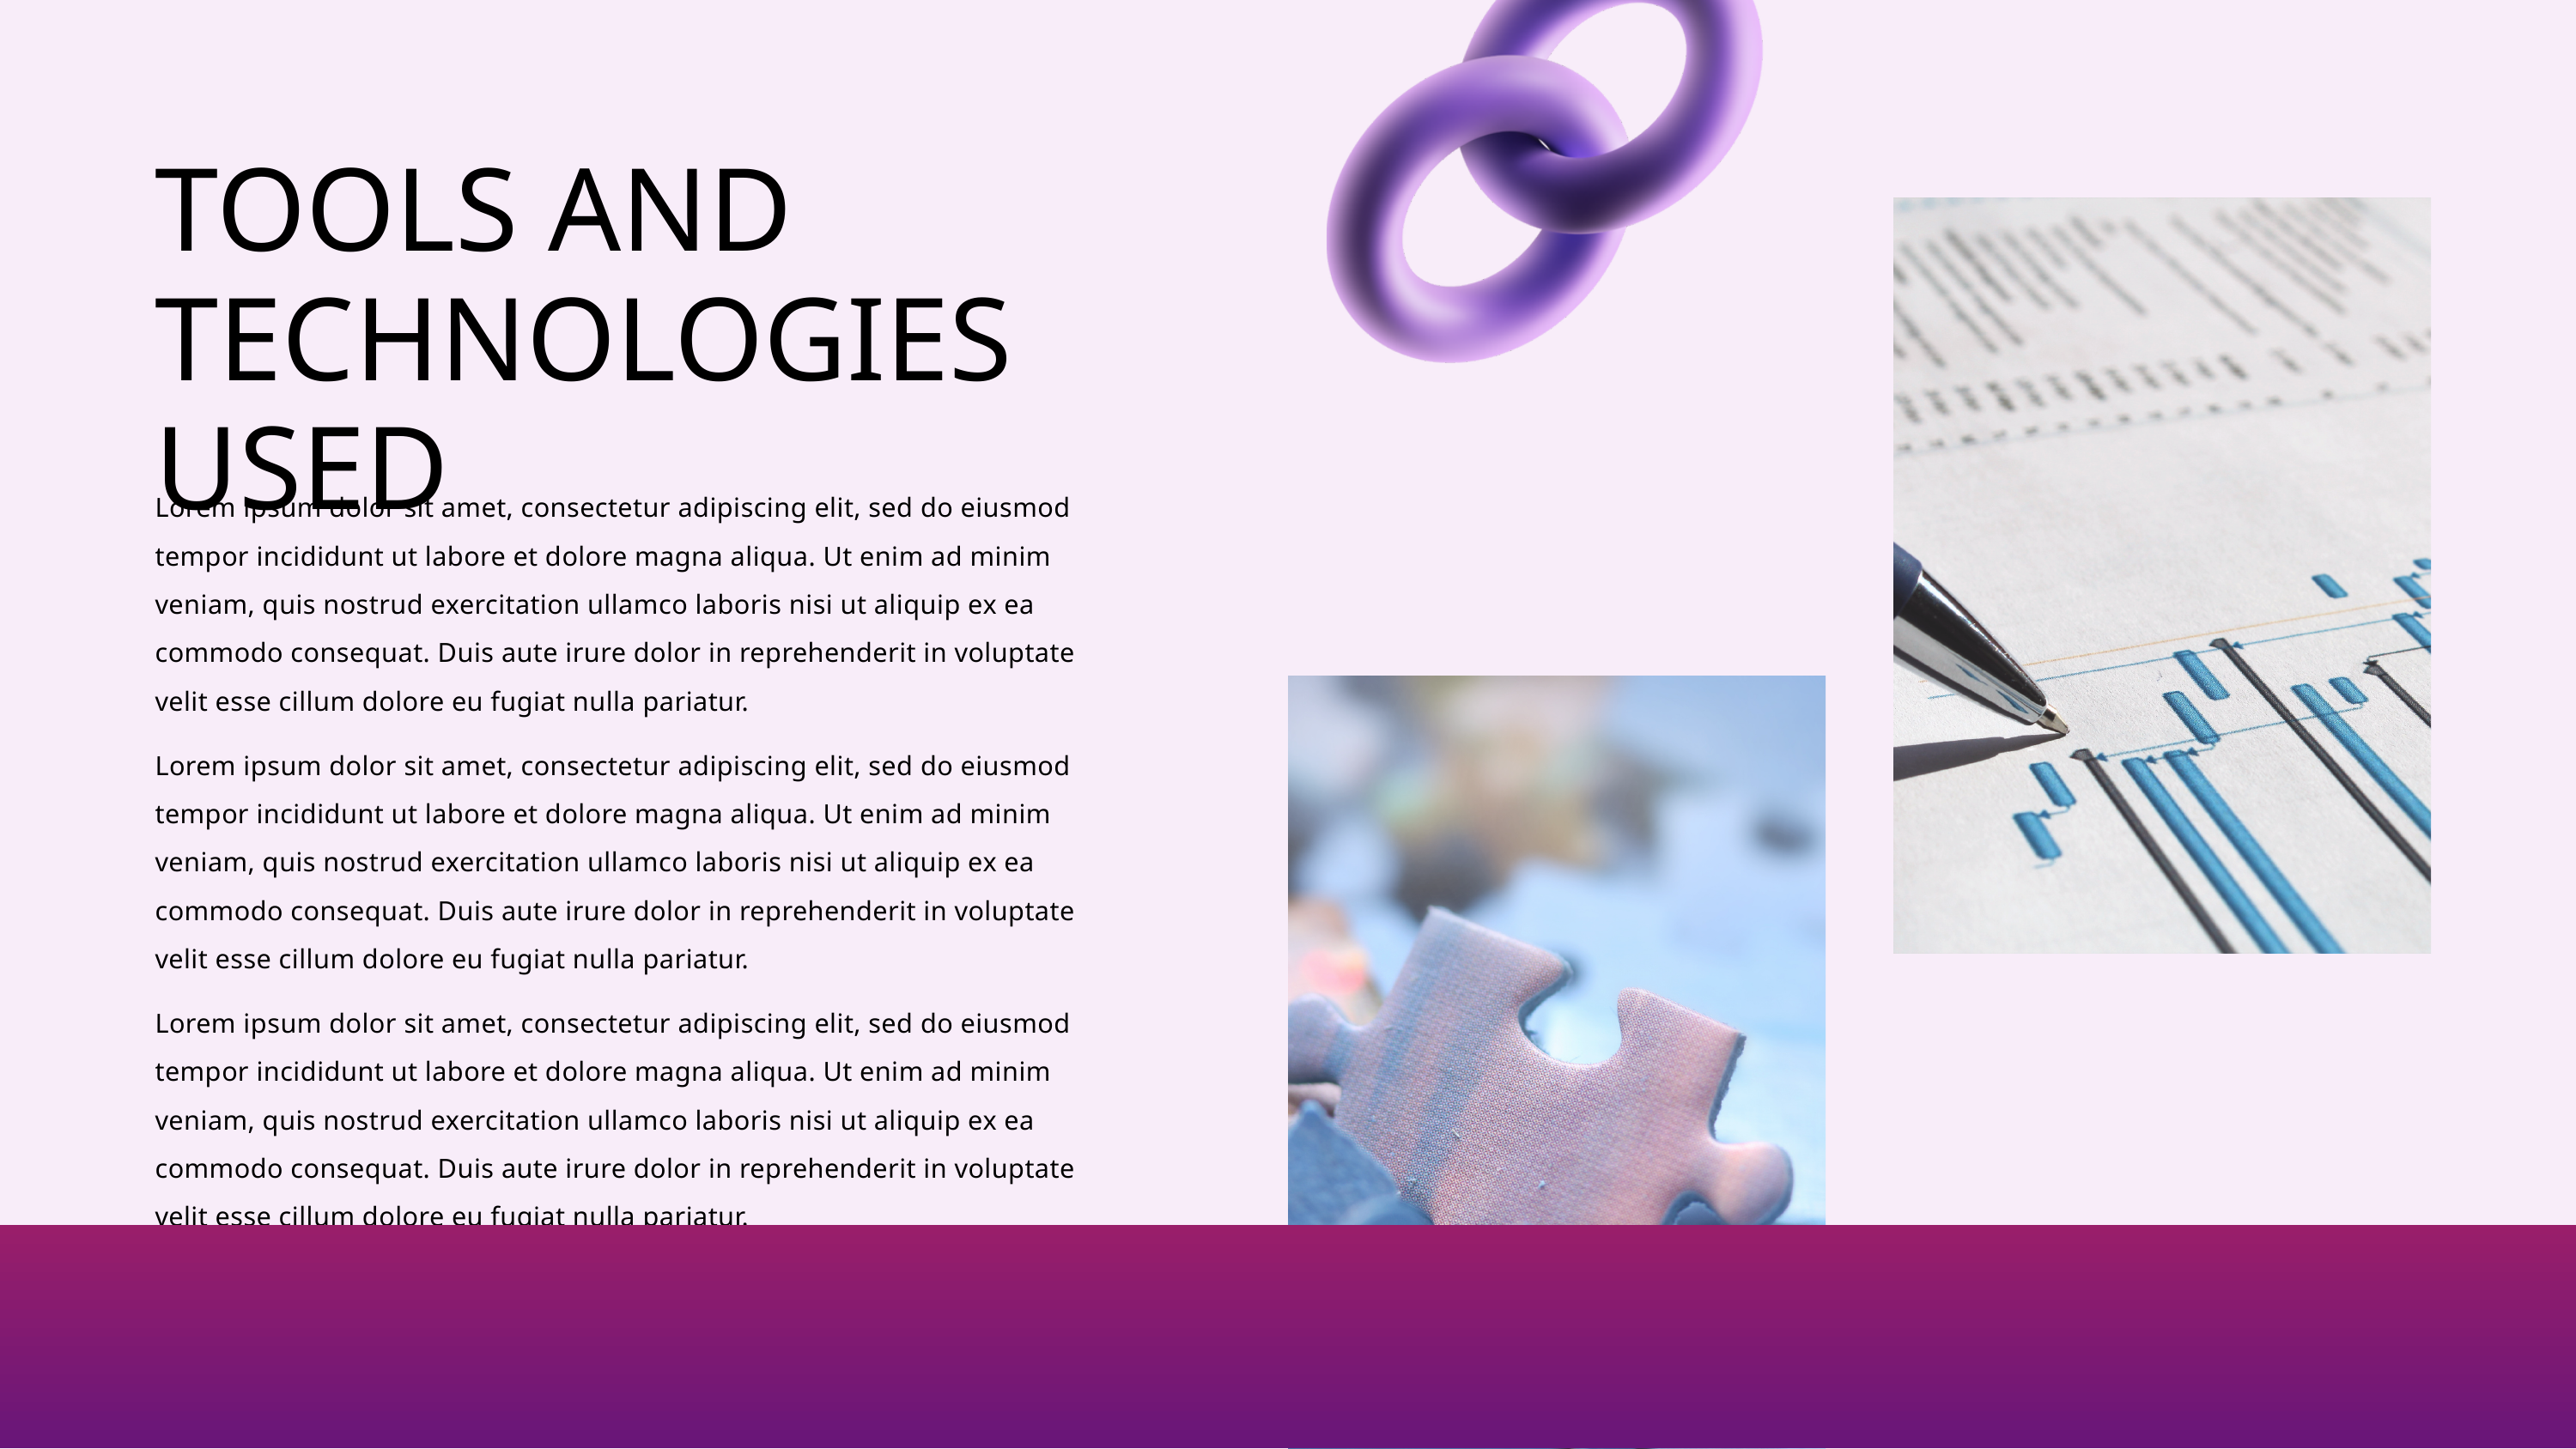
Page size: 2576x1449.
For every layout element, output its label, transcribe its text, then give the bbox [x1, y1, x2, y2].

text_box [1893, 197, 2432, 955]
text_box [0, 1224, 2576, 1449]
text_box Lorem ipsum dolor sit amet, consectetur adipiscing elit, sed do eiusmod tempor incididunt ut labore et dolore magna aliqua. Ut enim ad minim veniam, quis nostrud exercitation ullamco laboris nisi ut aliquip ex ea commodo consequat. Duis aute irure dolor in reprehenderit in voluptate velit esse cillum dolore eu fugiat nulla pariatur. [155, 474, 1120, 717]
text_box Lorem ipsum dolor sit amet, consectetur adipiscing elit, sed do eiusmod tempor incididunt ut labore et dolore magna aliqua. Ut enim ad minim veniam, quis nostrud exercitation ullamco laboris nisi ut aliquip ex ea commodo consequat. Duis aute irure dolor in reprehenderit in voluptate velit esse cillum dolore eu fugiat nulla pariatur. [155, 731, 1120, 974]
text_box [1326, 0, 1765, 364]
text_box Lorem ipsum dolor sit amet, consectetur adipiscing elit, sed do eiusmod tempor incididunt ut labore et dolore magna aliqua. Ut enim ad minim veniam, quis nostrud exercitation ullamco laboris nisi ut aliquip ex ea commodo consequat. Duis aute irure dolor in reprehenderit in voluptate velit esse cillum dolore eu fugiat nulla pariatur. [155, 990, 1120, 1224]
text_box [1287, 676, 1826, 1224]
text_box TOOLS AND TECHNOLOGIES USED [155, 144, 1198, 533]
